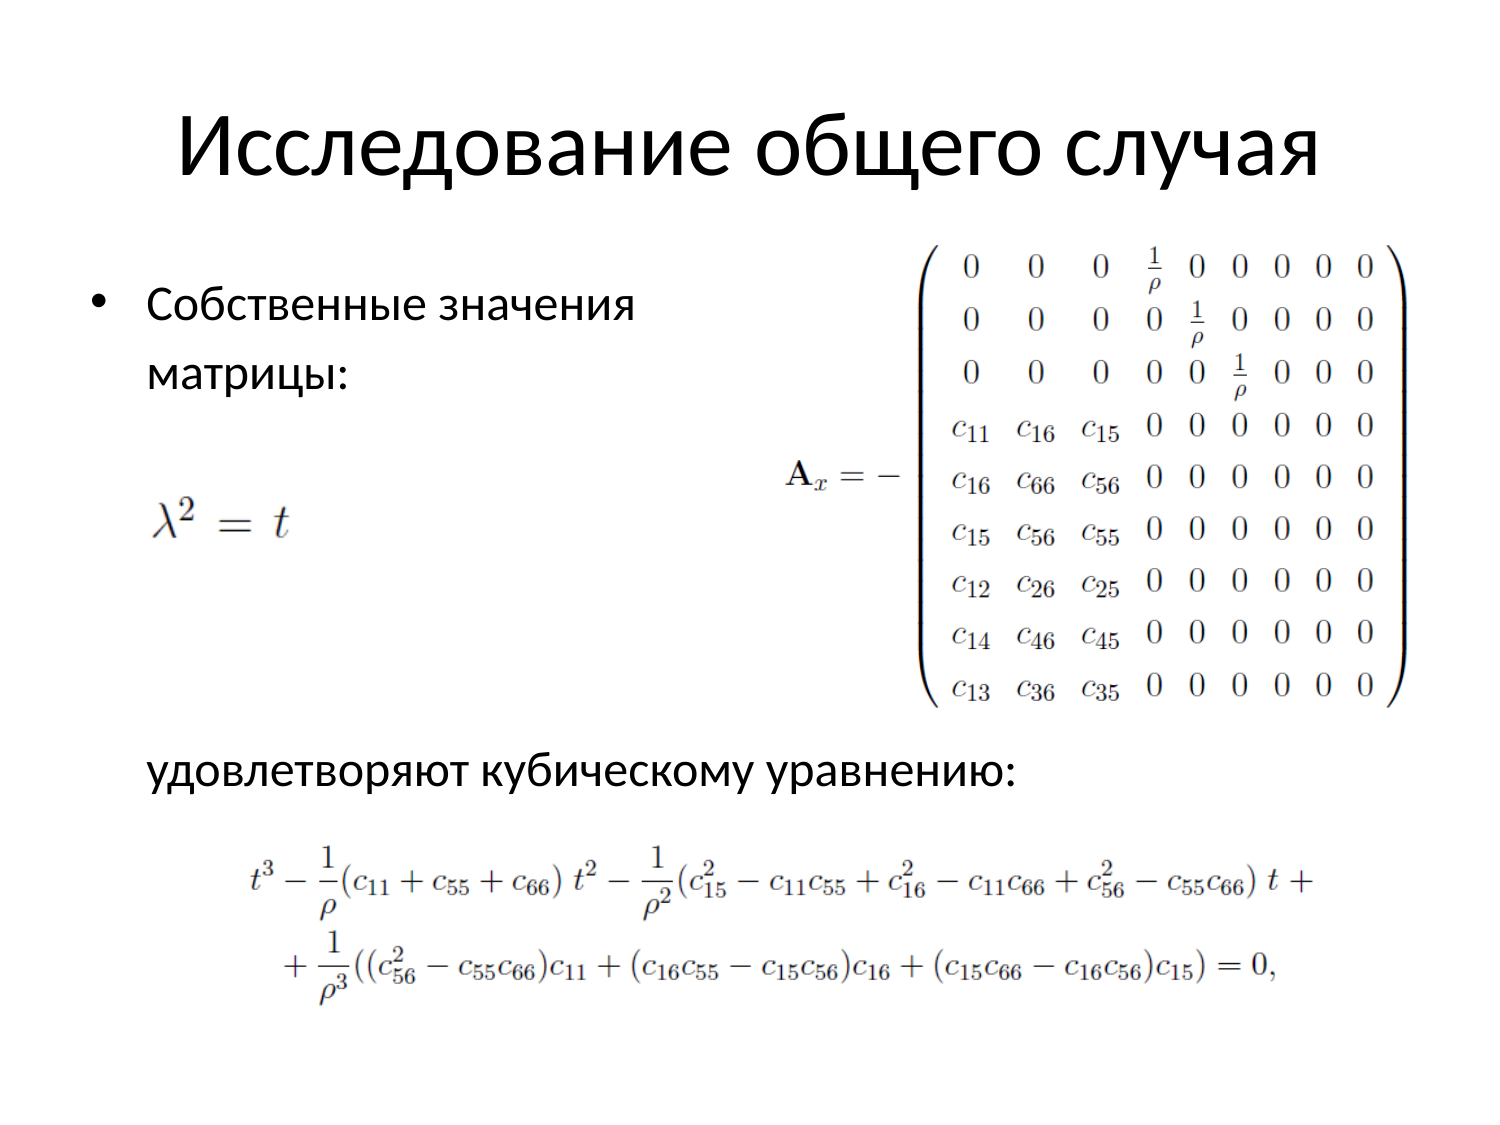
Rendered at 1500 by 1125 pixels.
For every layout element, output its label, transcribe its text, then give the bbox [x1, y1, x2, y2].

picture [140, 491, 293, 546]
picture [773, 234, 1412, 720]
picture [222, 843, 1337, 1015]
title Исследование общего случая [75, 45, 1425, 233]
list Собственные значения матрицы: удовлетворяют кубическому уравнению: [75, 262, 1425, 1005]
